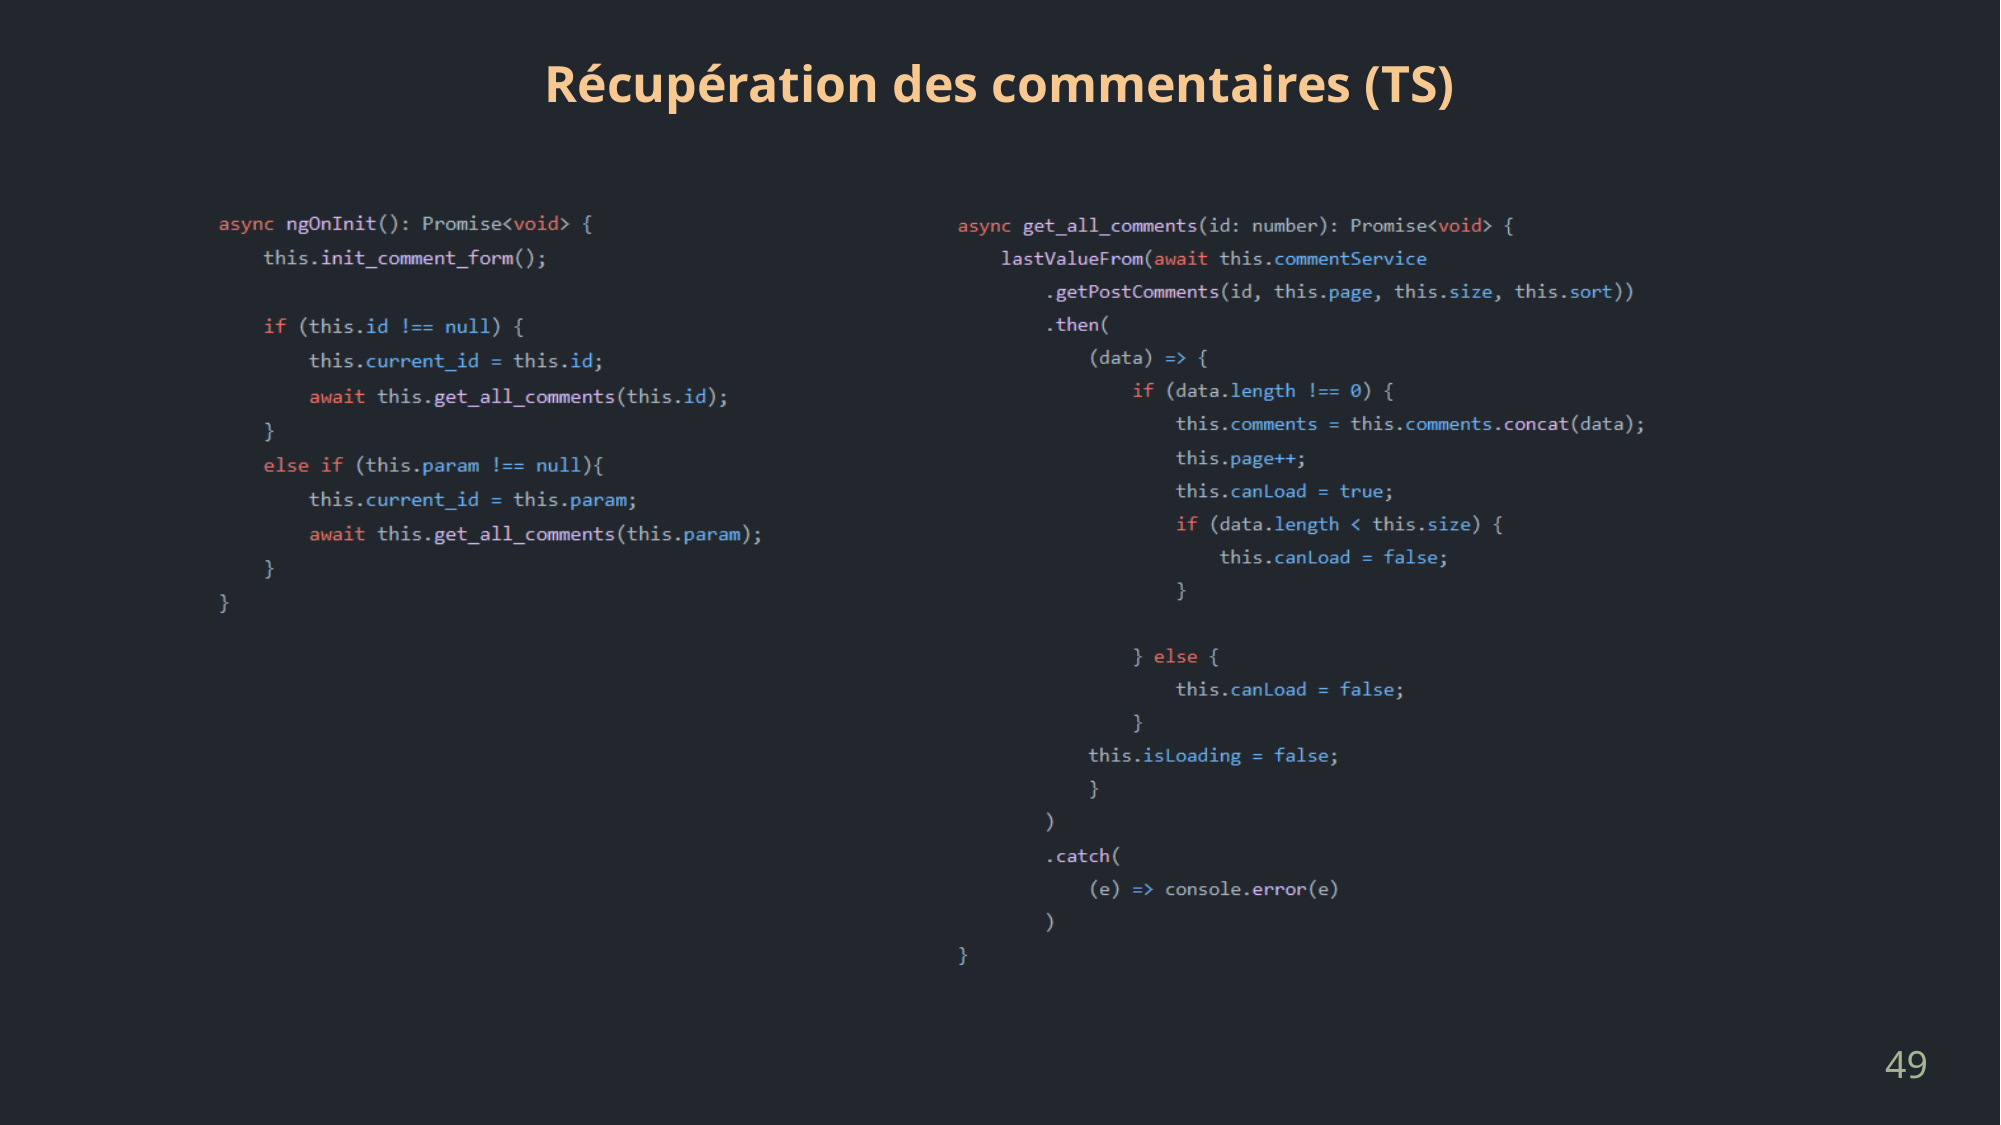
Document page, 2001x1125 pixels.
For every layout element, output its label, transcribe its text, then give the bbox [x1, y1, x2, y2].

text_box 49 [56, 1033, 1944, 1094]
picture [206, 209, 772, 625]
text_box Récupération des commentaires (TS) [345, 31, 1655, 121]
picture [942, 209, 1655, 975]
